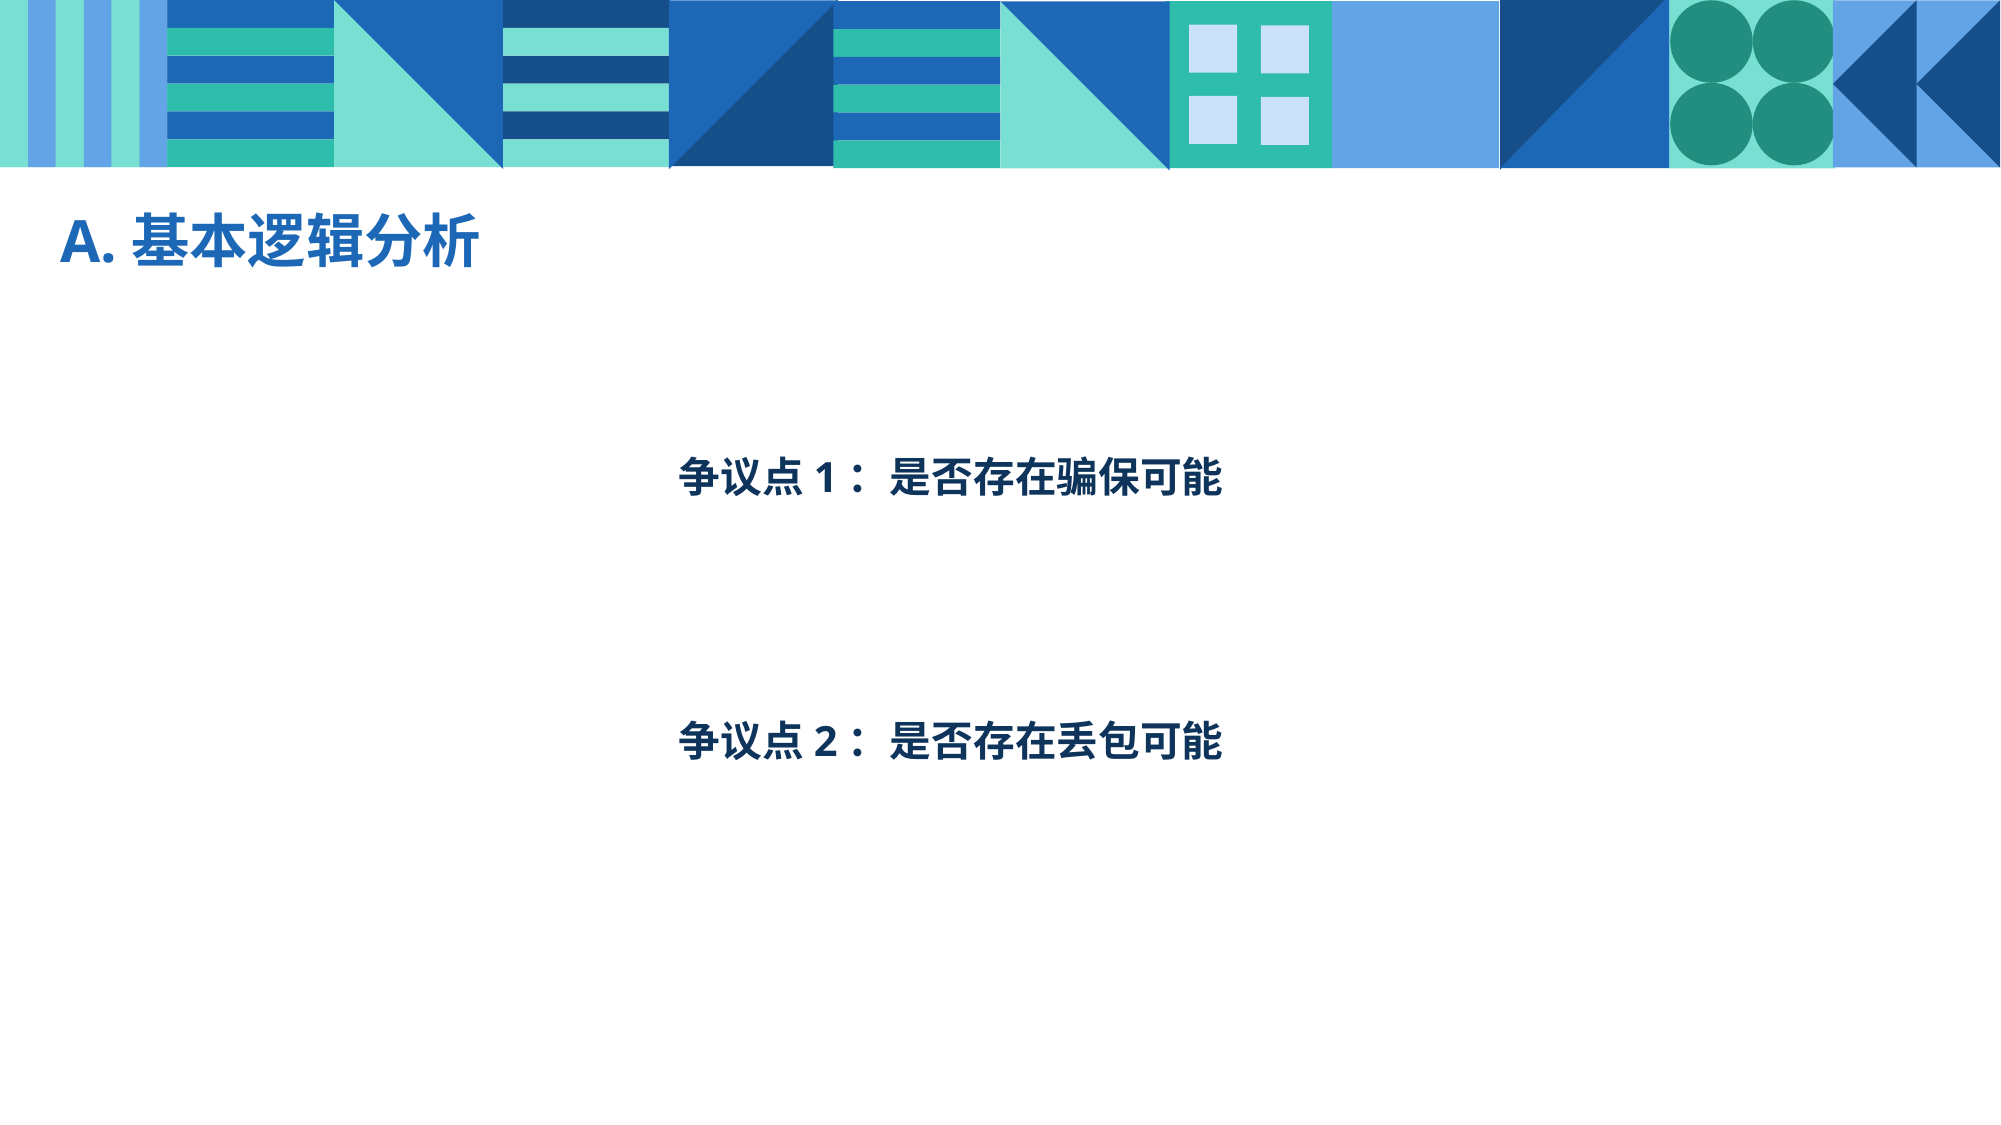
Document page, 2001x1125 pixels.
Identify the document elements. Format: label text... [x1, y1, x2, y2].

text_box 争议点2：是否存在丢包可能 [433, 681, 1469, 772]
list A.基本逻辑分析 [45, 196, 623, 291]
text_box 争议点1：是否存在骗保可能 [433, 418, 1469, 509]
